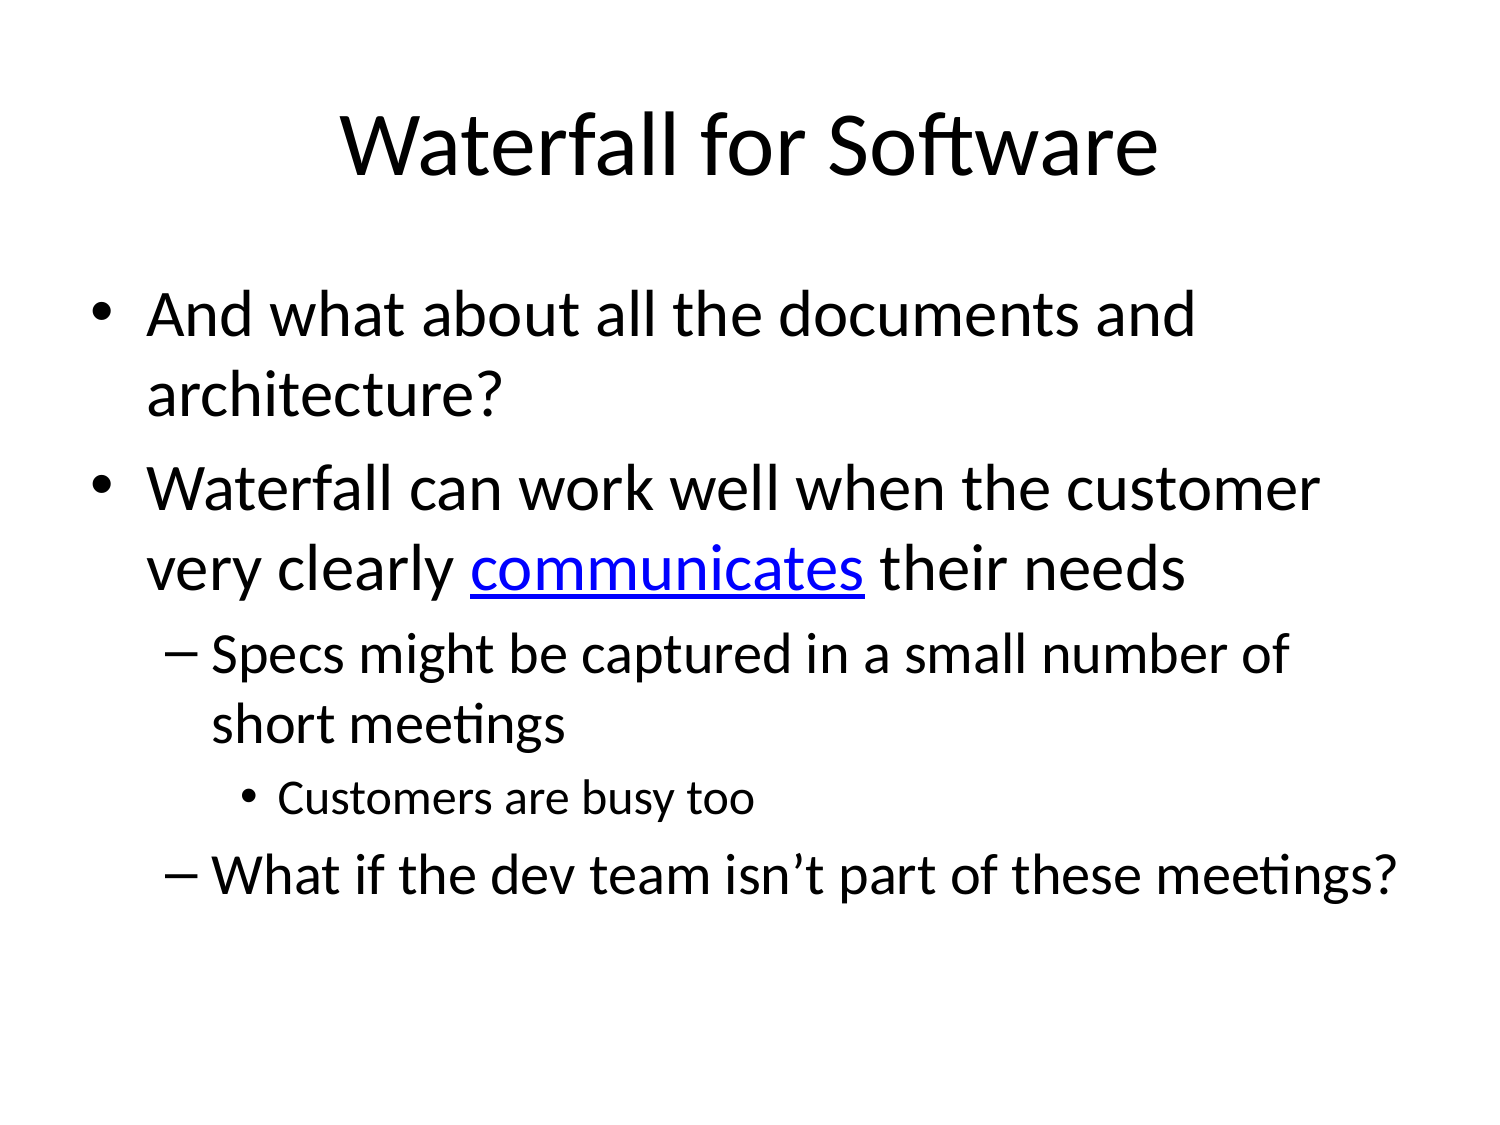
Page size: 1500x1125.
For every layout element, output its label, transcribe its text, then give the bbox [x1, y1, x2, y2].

list And what about all the documents and architecture? Waterfall can work well when the customer very clearly communicates their needs Specs might be captured in a small number of short meetings Customers are busy too What if the dev team isn’t part of these meetings? [75, 262, 1425, 1005]
title Waterfall for Software [75, 45, 1425, 233]
